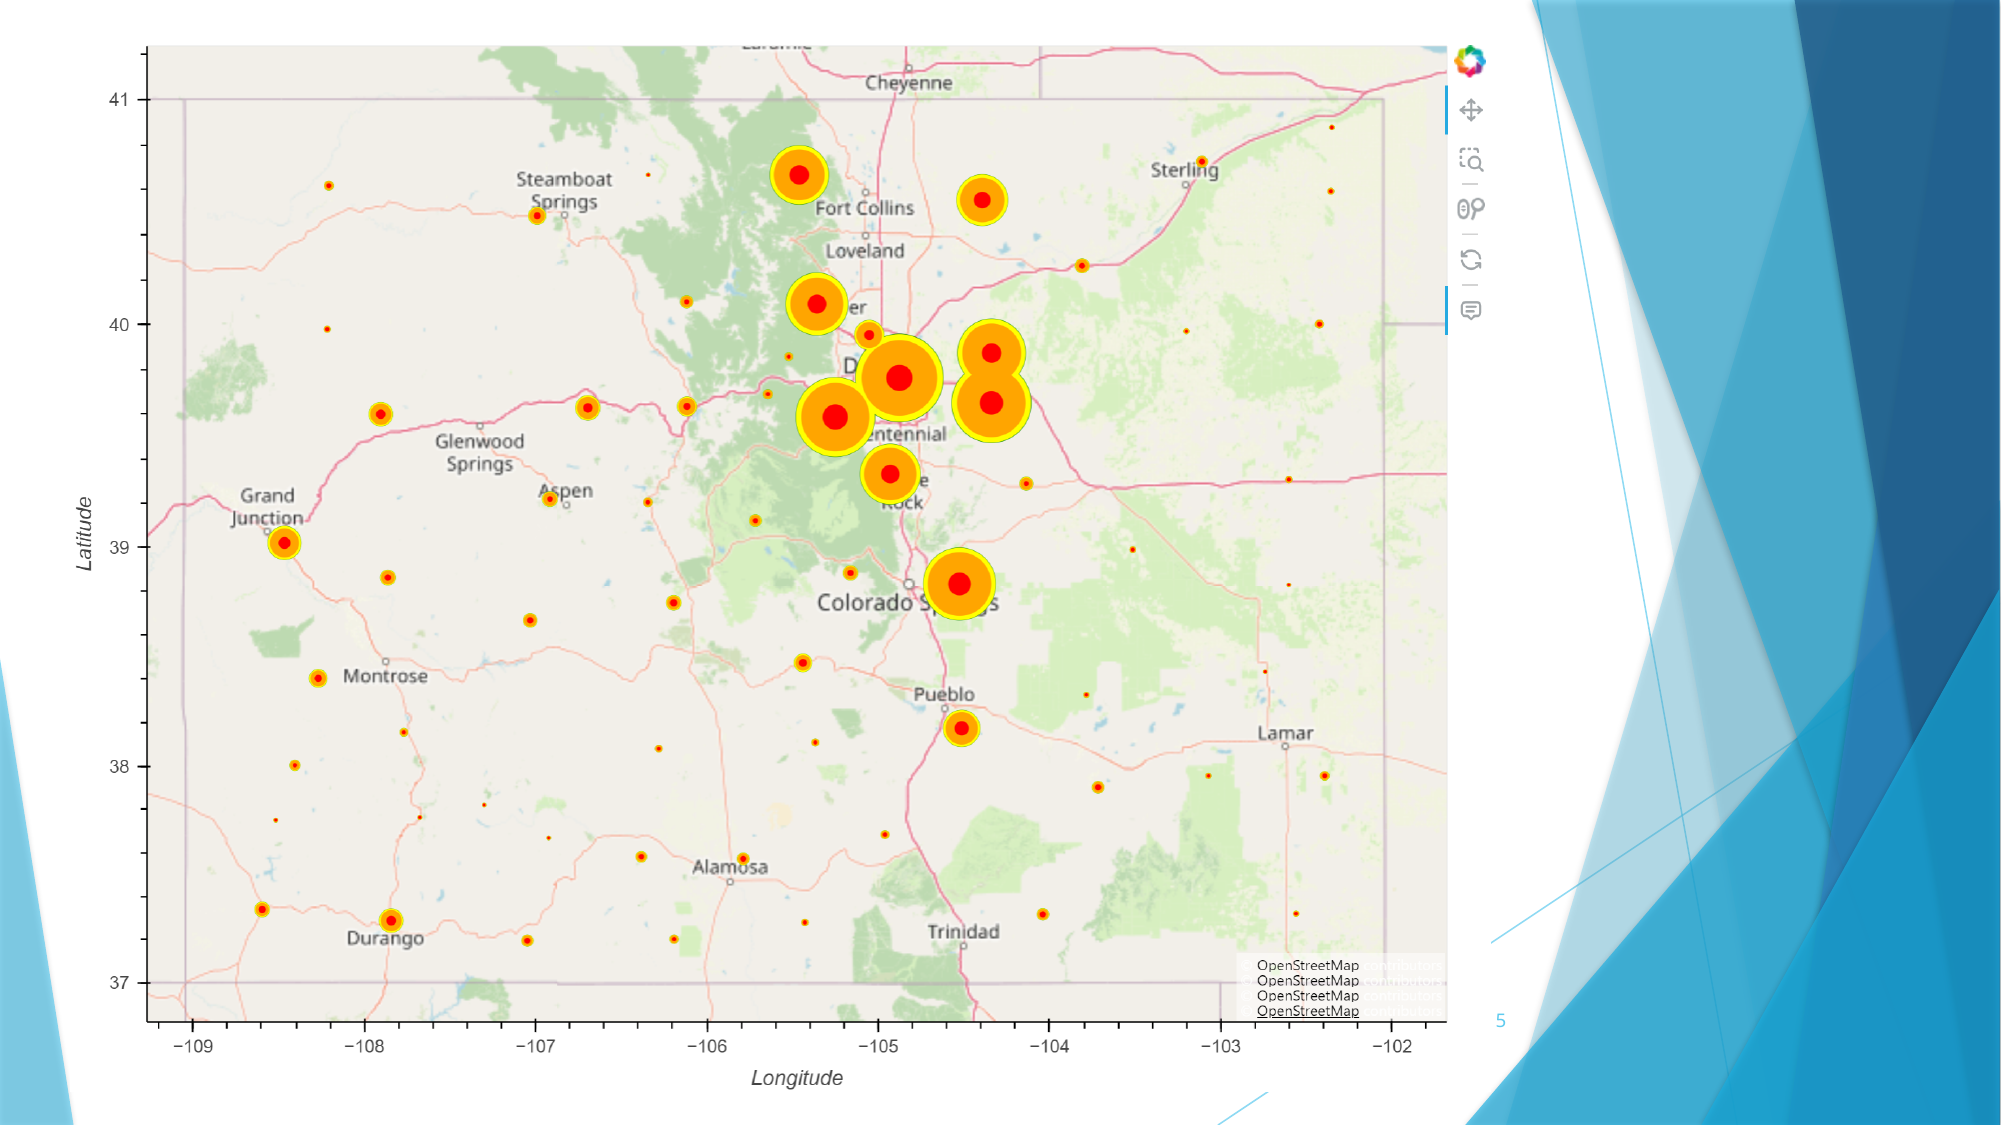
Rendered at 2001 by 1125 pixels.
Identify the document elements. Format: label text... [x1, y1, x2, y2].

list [69, 32, 1491, 1092]
slide_number 5 [1496, 991, 1522, 1051]
